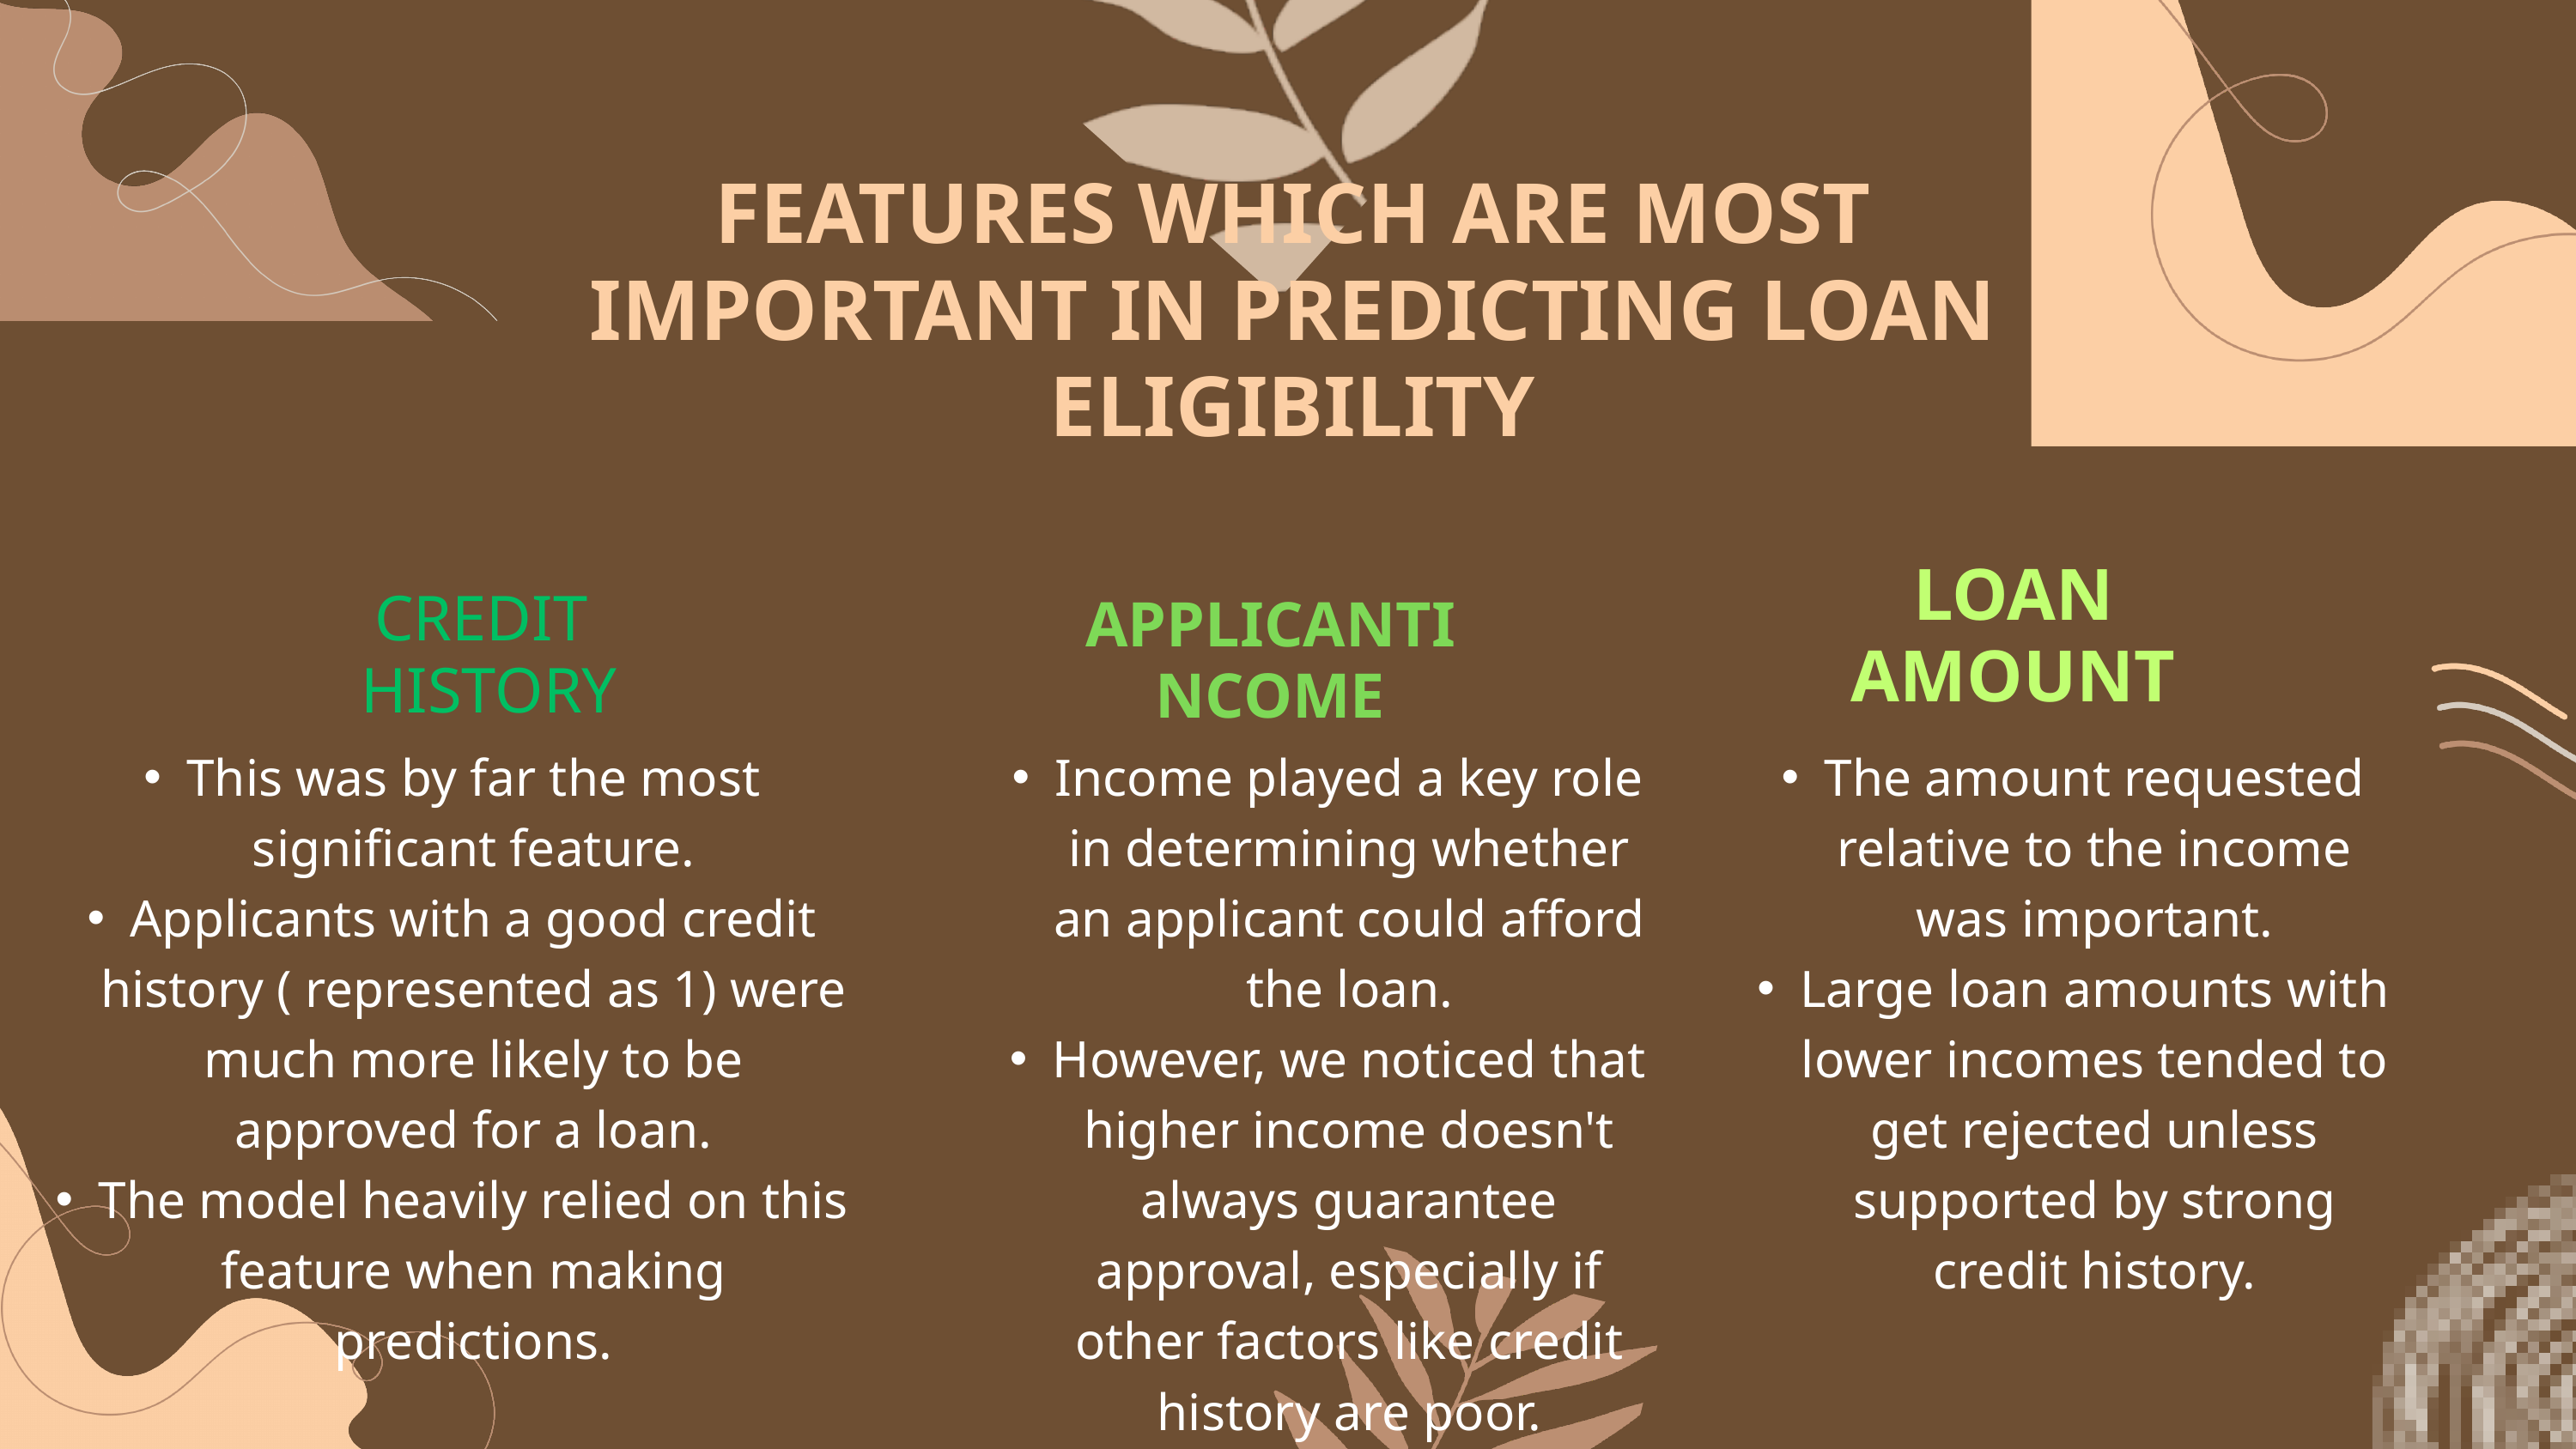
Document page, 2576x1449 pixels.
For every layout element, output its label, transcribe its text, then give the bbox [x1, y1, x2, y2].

text_box [0, 1440, 498, 1449]
text_box [0, 0, 498, 321]
text_box The amount requested relative to the income was important. Large loan amounts with lower incomes tended to get rejected unless supported by strong credit history. [1713, 736, 2391, 1370]
text_box This was by far the most significant feature. Applicants with a good credit history ( represented as 1) were much more likely to be approved for a loan. The model heavily relied on this feature when making predictions. [0, 736, 863, 1440]
text_box APPLICANTINCOME [1072, 587, 1468, 731]
text_box LOAN AMOUNT [1803, 551, 2223, 717]
text_box [2372, 1164, 2576, 1449]
text_box FEATURES WHICH ARE MOST IMPORTANT IN PREDICTING LOAN ELIGIBILITY [555, 164, 2032, 549]
text_box [2431, 633, 2576, 816]
text_box [2031, 0, 2576, 446]
text_box Income played a key role in determining whether an applicant could afford the loan. However, we noticed that higher income doesn't always guarantee approval, especially if other factors like credit history are poor. [949, 736, 1665, 1449]
text_box CREDIT HISTORY [115, 580, 863, 725]
text_box [993, 0, 1546, 164]
